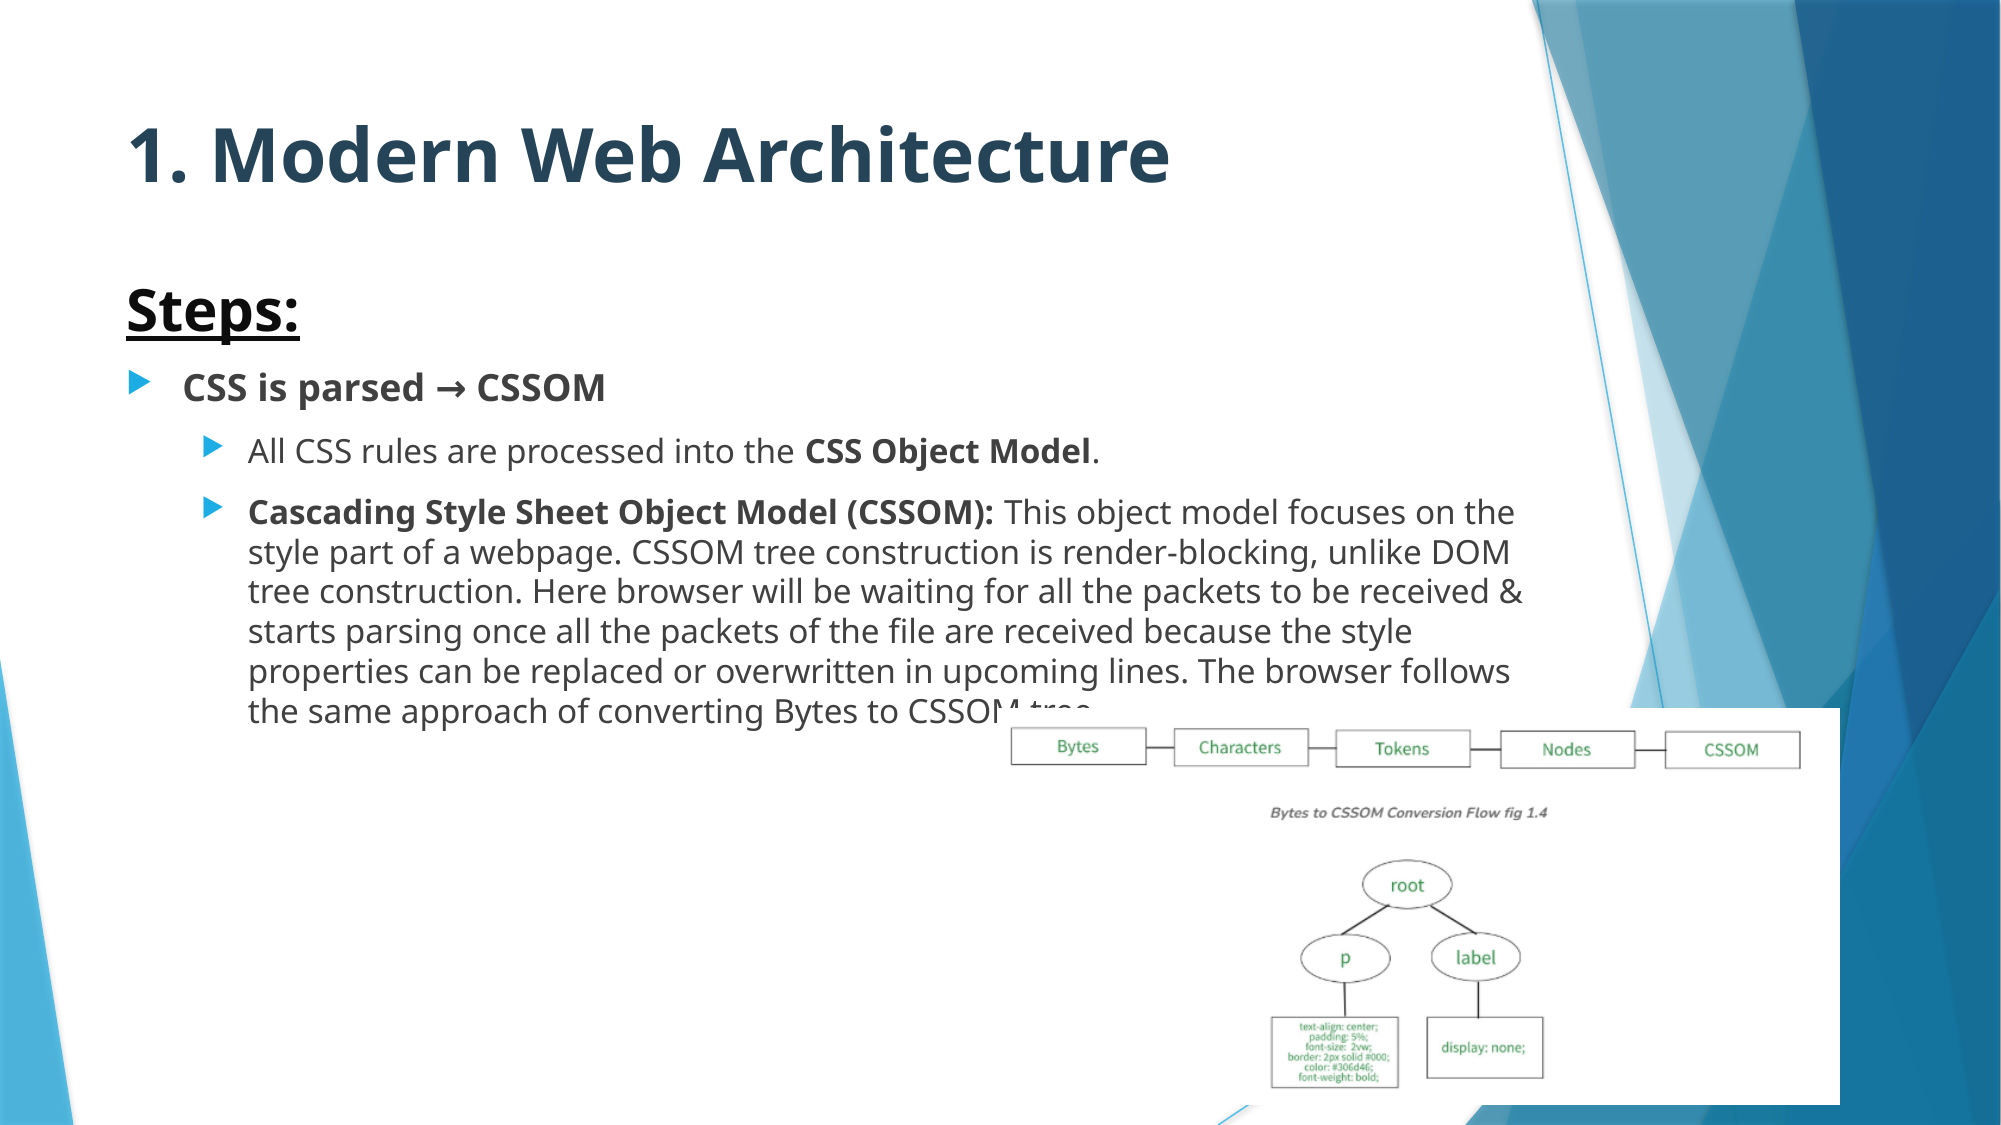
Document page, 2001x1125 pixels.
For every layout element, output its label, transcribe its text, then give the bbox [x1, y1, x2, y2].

title 1. Modern Web Architecture [111, 99, 1522, 266]
picture [999, 708, 1840, 1105]
list Steps: CSS is parsed → CSSOM All CSS rules are processed into the CSS Object Model. Cascading Style Sheet Object Model (CSSOM): This object model focuses on the style part of a webpage. CSSOM tree construction is render-blocking, unlike DOM tree construction. Here browser will be waiting for all the packets to be received & starts parsing once all the packets of the file are received because the style properties can be replaced or overwritten in upcoming lines. The browser follows the same approach of converting Bytes to CSSOM tree [111, 266, 1579, 955]
